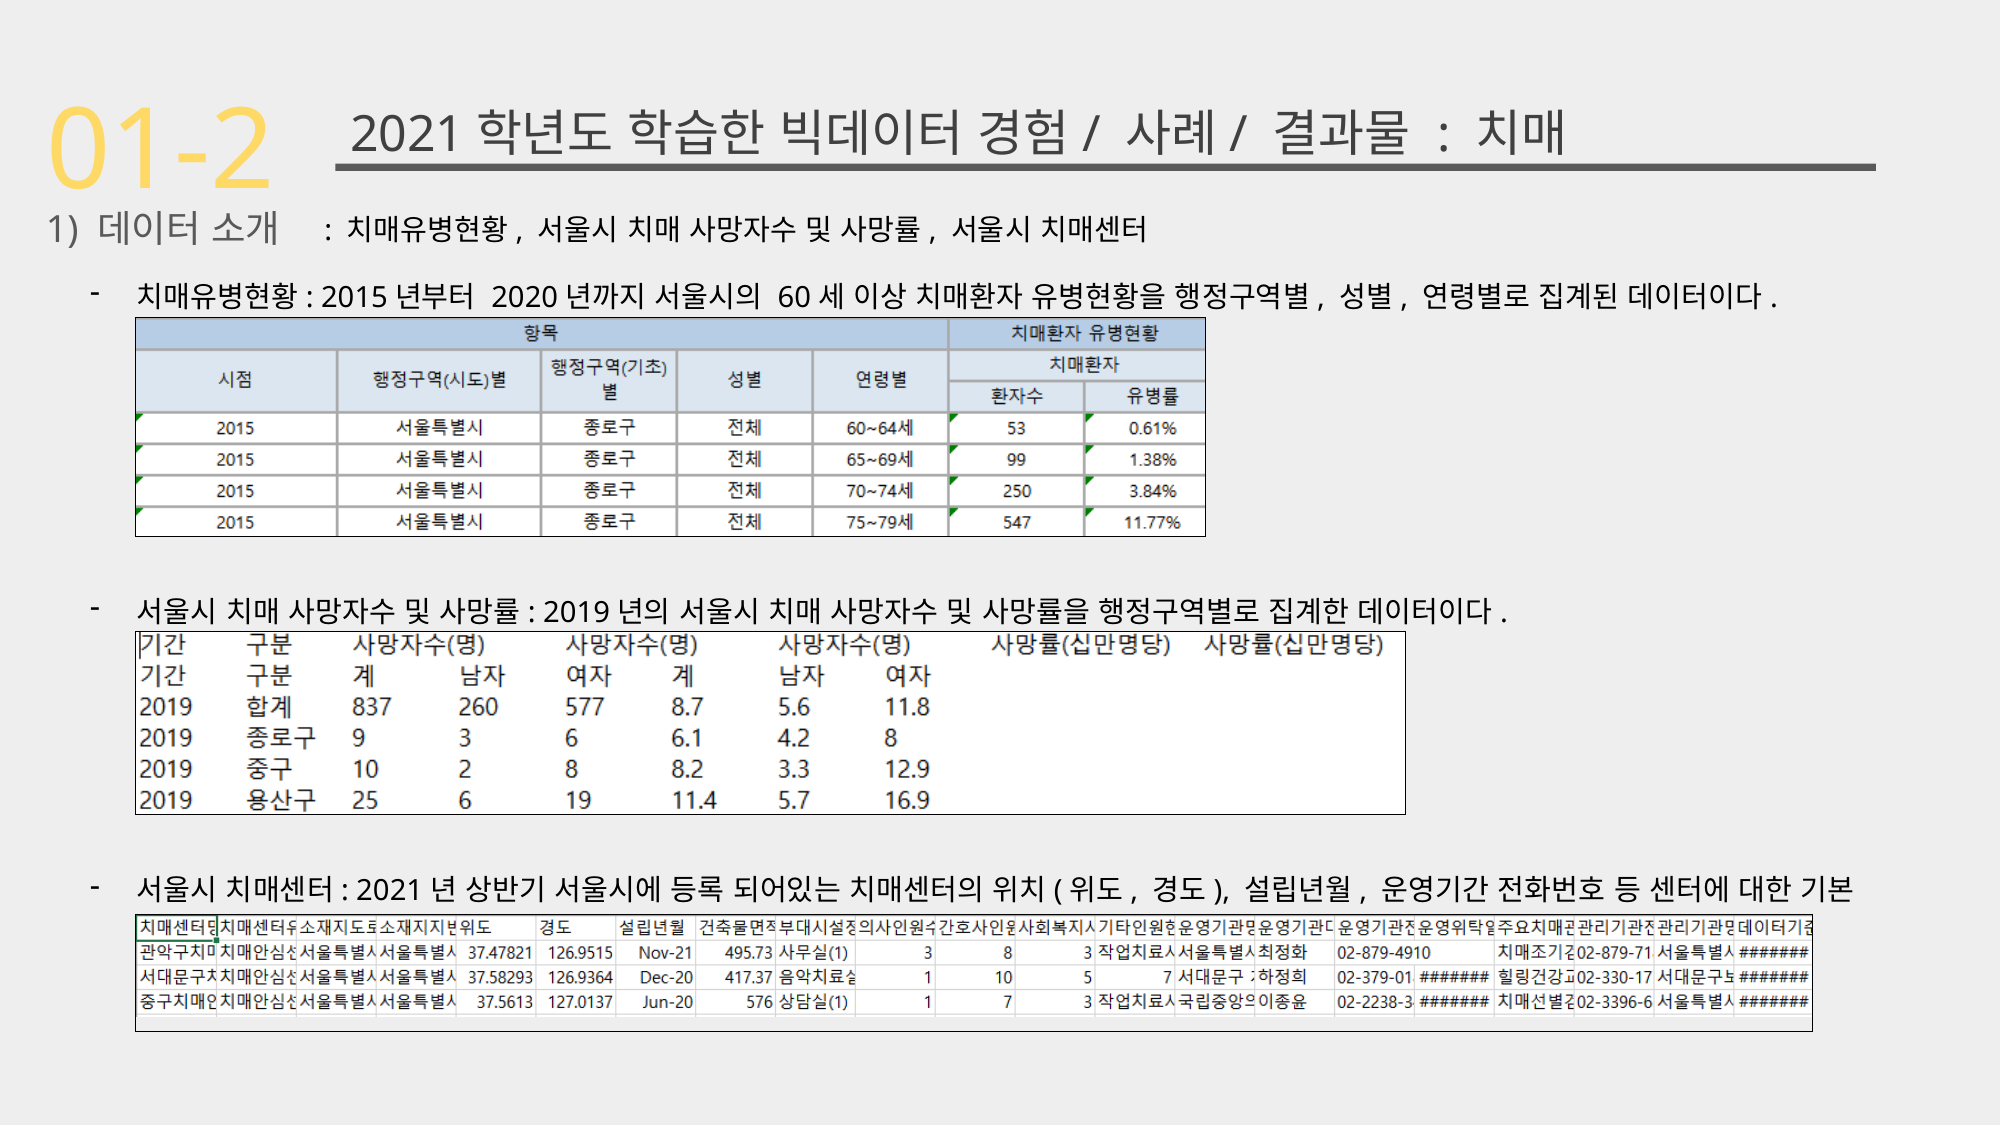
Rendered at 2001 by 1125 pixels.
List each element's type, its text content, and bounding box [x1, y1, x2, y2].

text_box 치매유병현황: 2015년부터 2020년까지 서울시의 60세 이상 치매환자 유병현황을 행정구역별, 성별, 연령별로 집계된 데이터이다. [75, 253, 1906, 321]
text_box 1) 데이터 소개 [31, 198, 453, 258]
text_box 서울시 치매 사망자수 및 사망률: 2019년의 서울시 치매 사망자수 및 사망률을 행정구역별로 집계한 데이터이다. [75, 567, 1906, 636]
text_box 01-2 [31, 71, 362, 198]
picture [135, 631, 1406, 815]
picture [135, 317, 1205, 537]
picture [135, 914, 1813, 1033]
text_box 서울시 치매센터: 2021년 상반기 서울시에 등록 되어있는 치매센터의 위치(위도, 경도), 설립년월, 운영기간 전화번호 등 센터에 대한 기본 데이터이다. [75, 846, 1928, 967]
text_box 2021학년도 학습한 빅데이터 경험/ 사례/ 결과물 : 치매 [335, 94, 1928, 170]
text_box : 치매유병현황, 서울시 치매 사망자수 및 사망률, 서울시 치매센터 [453, 204, 1906, 253]
